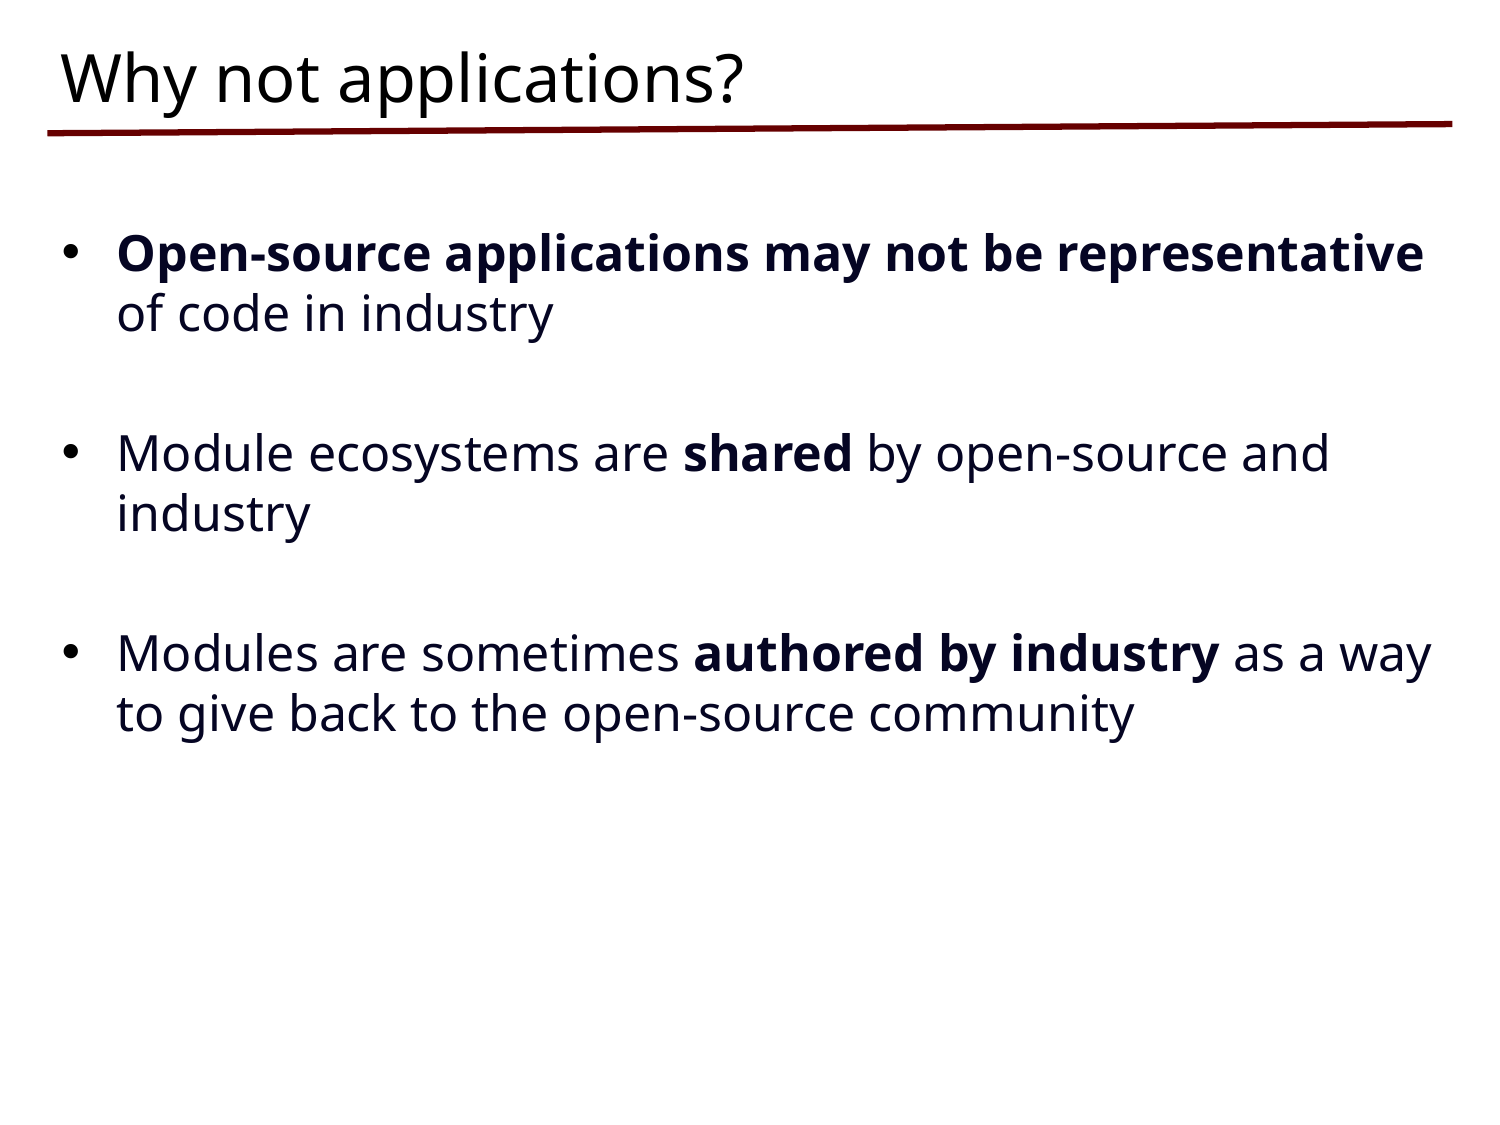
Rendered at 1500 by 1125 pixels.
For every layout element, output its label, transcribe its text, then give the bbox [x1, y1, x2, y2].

list Open-source applications may not be representative of code in industry Module ecosystems are shared by open-source and industry Modules are sometimes authored by industry as a way to give back to the open-source community [45, 213, 1450, 1062]
title Why not applications? [45, 19, 1366, 125]
